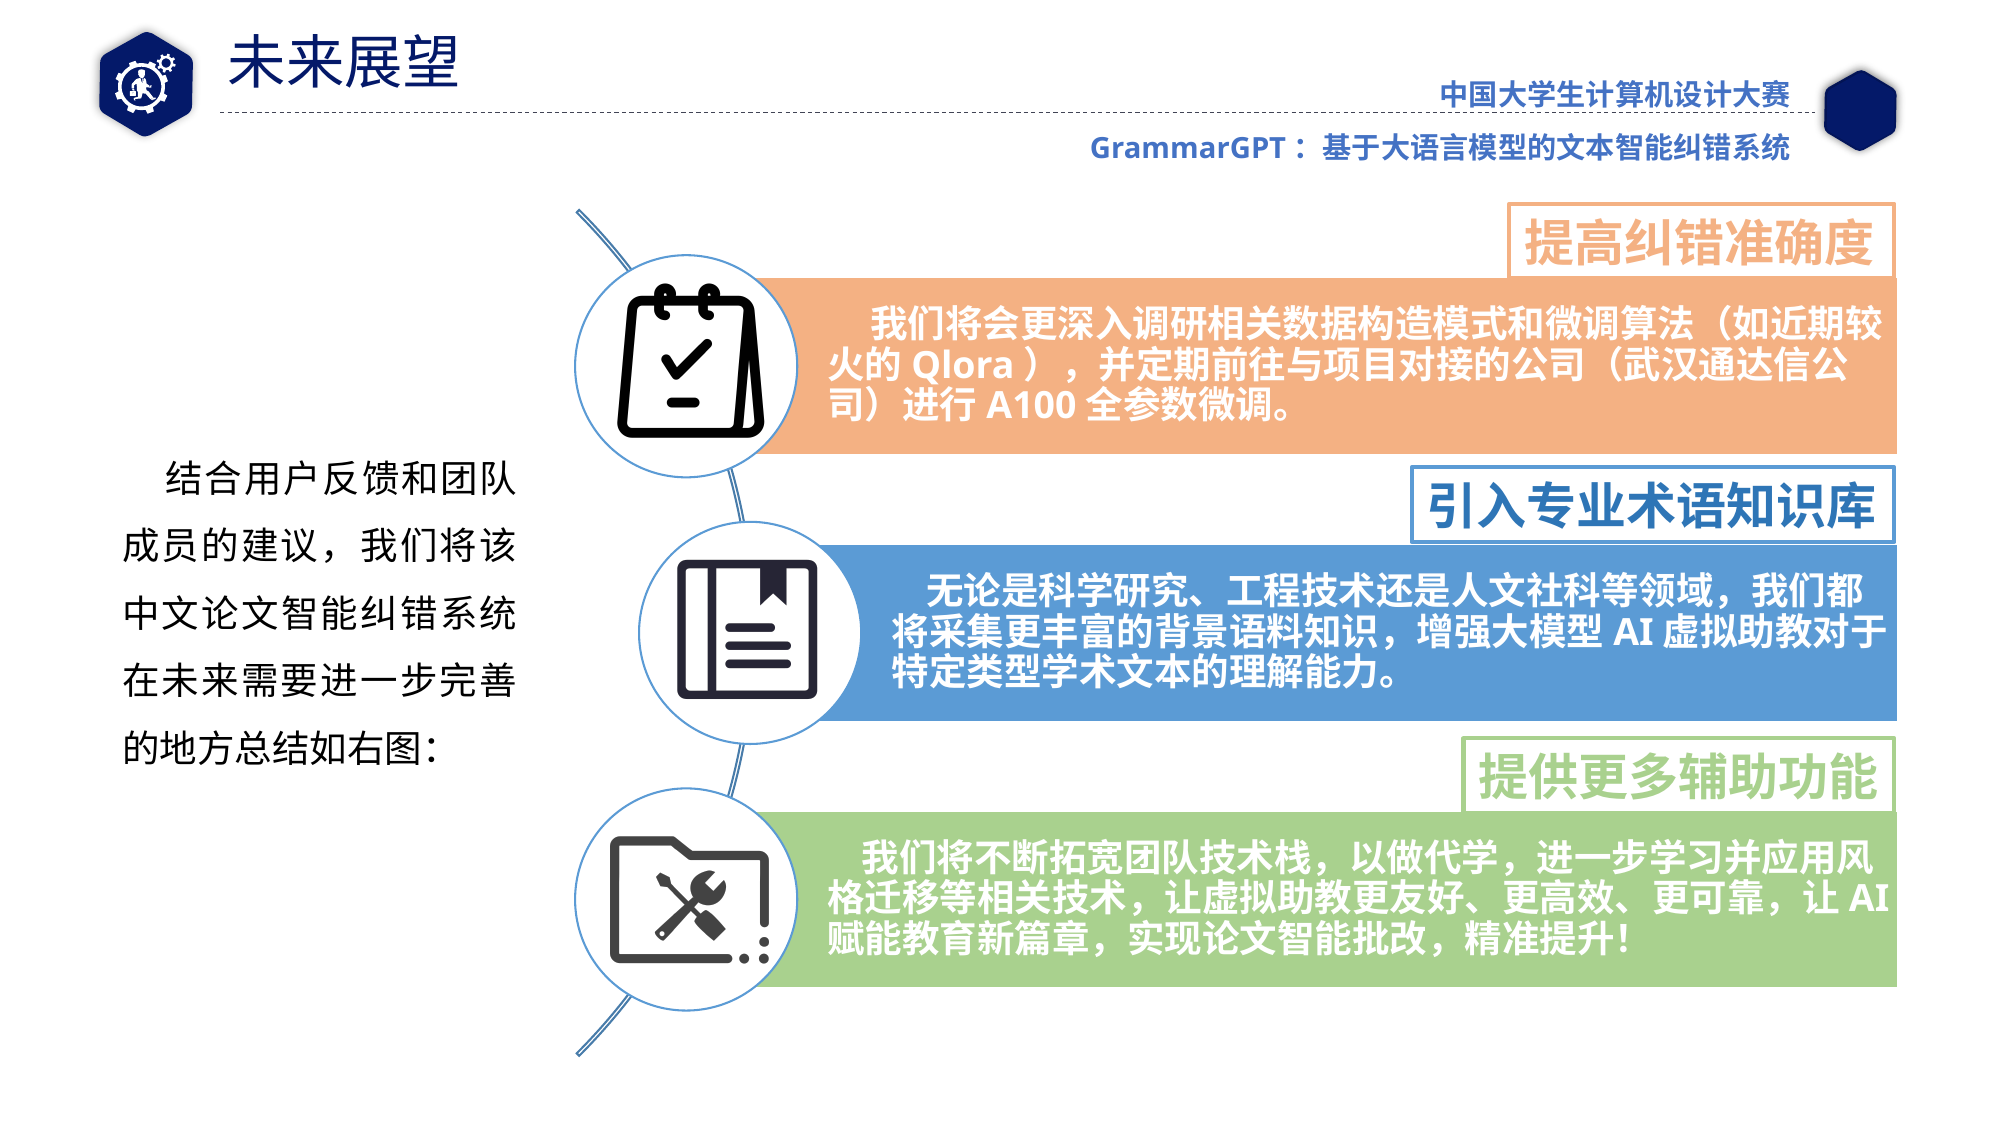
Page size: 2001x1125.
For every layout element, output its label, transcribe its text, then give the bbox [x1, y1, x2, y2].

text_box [562, 188, 1911, 1078]
picture [610, 818, 769, 977]
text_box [94, 37, 198, 132]
picture [668, 550, 827, 709]
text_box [1820, 74, 1901, 147]
text_box 未来展望 [213, 18, 1939, 114]
picture [610, 281, 769, 440]
text_box 中国大学生计算机设计大赛 GrammarGPT：基于大语言模型的文本智能纠错系统 [1074, 114, 1806, 172]
text_box 结合用户反馈和团队成员的建议，我们将该中文论文智能纠错系统在未来需要进一步完善的地方总结如右图： [107, 424, 532, 778]
text_box 中国大学生计算机设计大赛 GrammarGPT：基于大语言模型的文本智能纠错系统 [1074, 51, 1806, 112]
